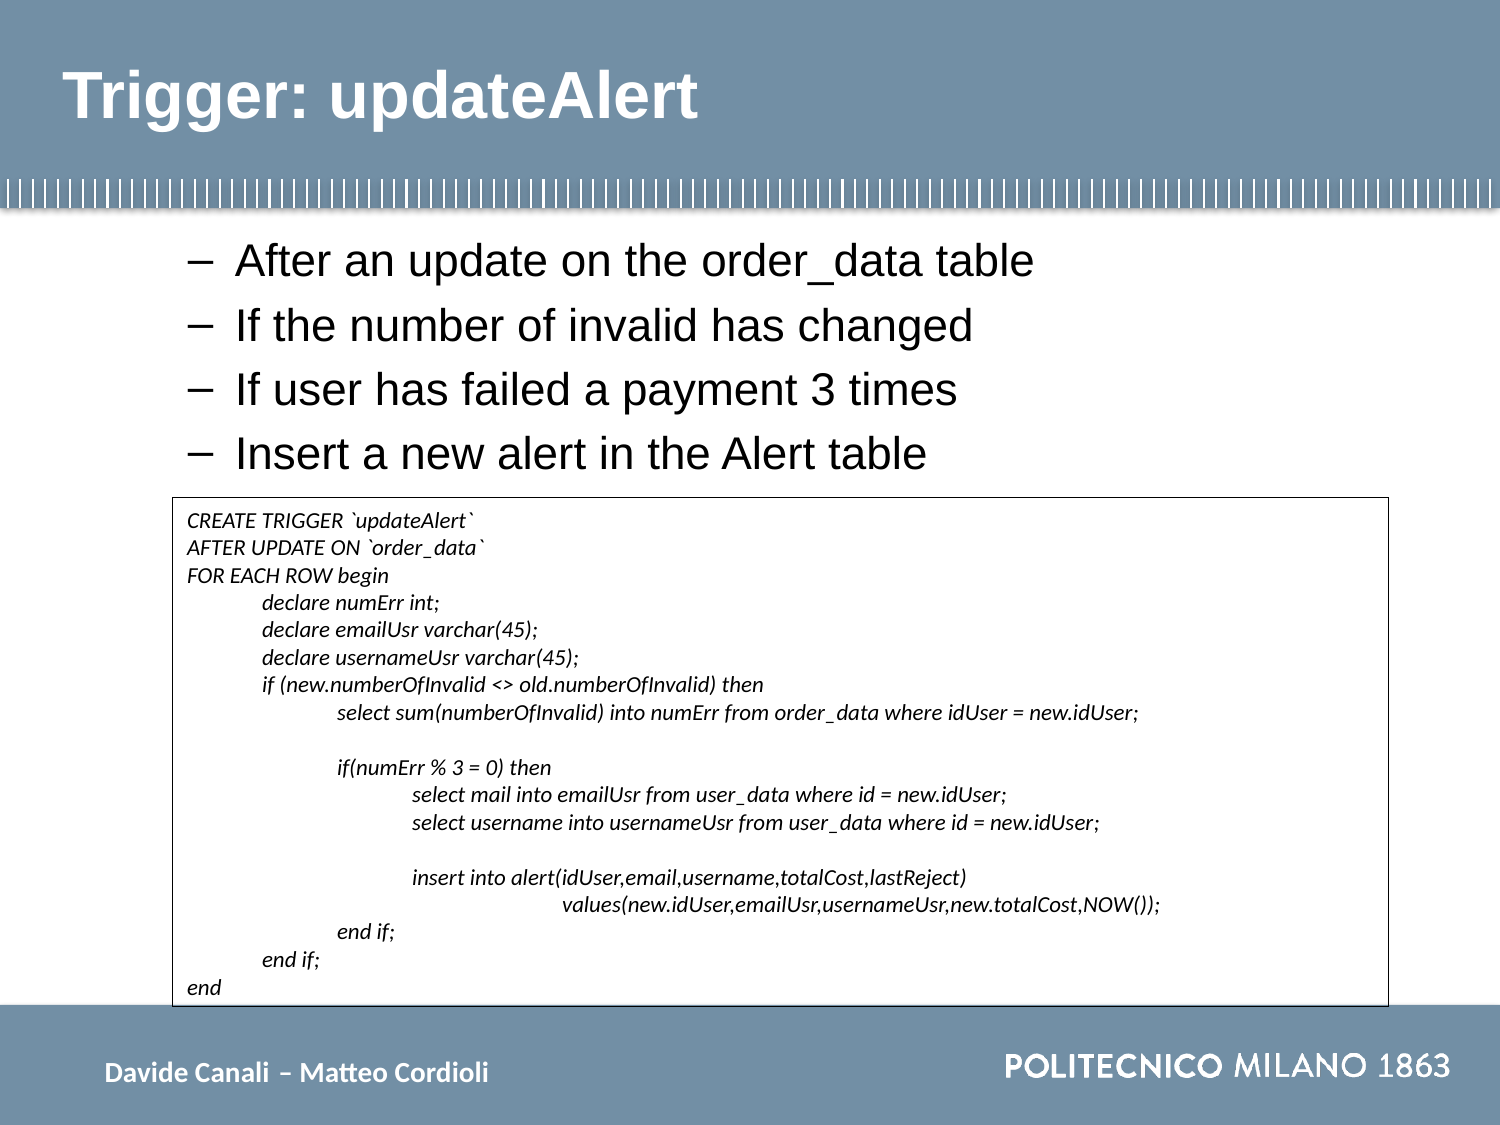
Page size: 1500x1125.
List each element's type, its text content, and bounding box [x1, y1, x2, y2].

picture [999, 1041, 1456, 1089]
text_box Davide Canali – Matteo Cordioli [36, 1028, 558, 1107]
title Trigger: updateAlert [47, 22, 1455, 161]
text_box CREATE TRIGGER `updateAlert` AFTER UPDATE ON `order_data` FOR EACH ROW begin declare numErr int; declare emailUsr varchar(45); declare usernameUsr varchar(45); if (new.numberOfInvalid <> old.numberOfInvalid) then select sum(numberOfInvalid) into numErr from order_data where idUser = new.idUser; if(numErr % 3 = 0) then select mail into emailUsr from user_data where id = new.idUser; select username into usernameUsr from user_data where id = new.idUser; insert into alert(idUser,email,username,totalCost,lastReject) values(new.idUser,emailUsr,usernameUsr,new.totalCost,NOW()); end if; end if; end [172, 497, 1389, 1007]
list After an update on the order_data table If the number of invalid has changed If user has failed a payment 3 times Insert a new alert in the Alert table [97, 223, 1464, 967]
